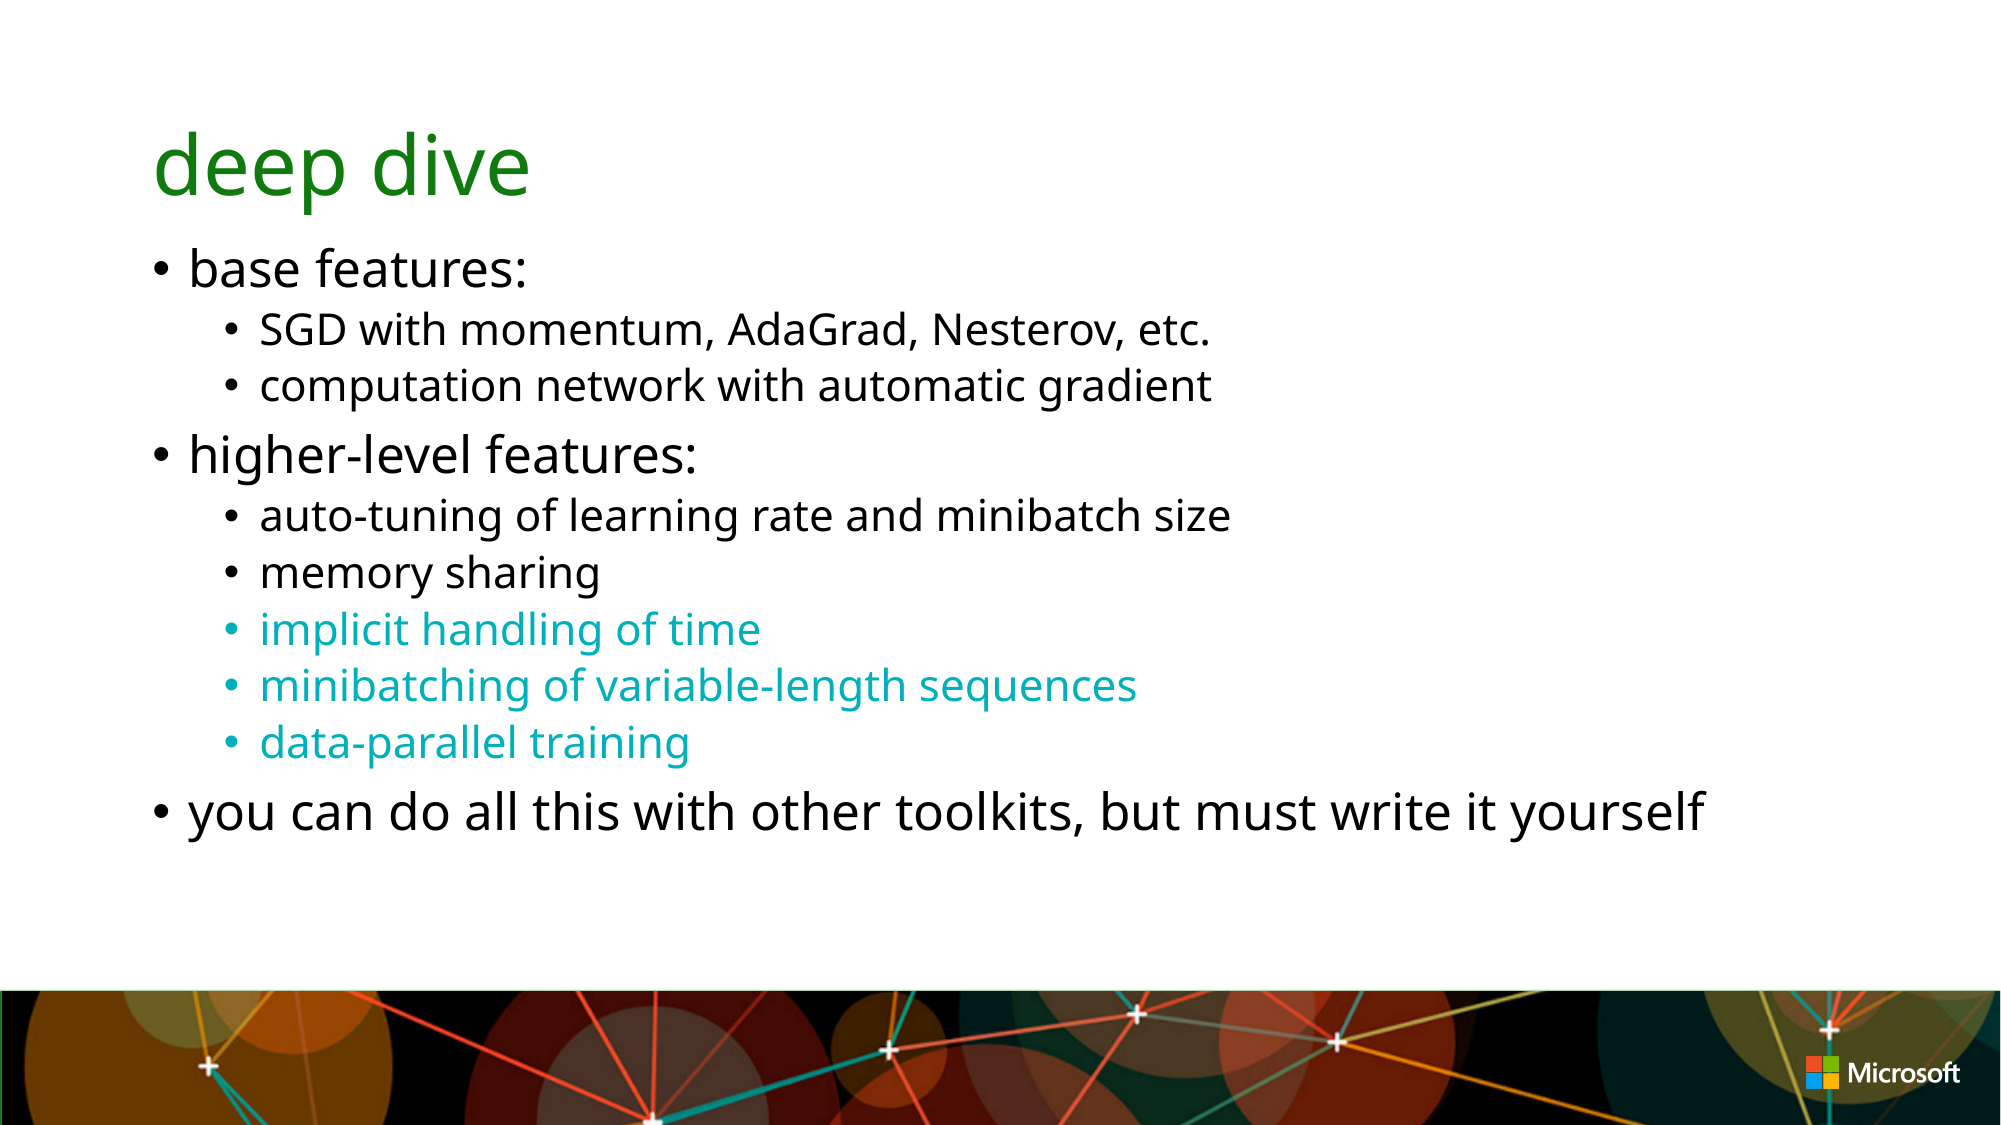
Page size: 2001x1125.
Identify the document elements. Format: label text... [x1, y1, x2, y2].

picture [0, 0, 2001, 1125]
title deep dive [137, 59, 1863, 278]
list base features: SGD with momentum, AdaGrad, Nesterov, etc. computation network with automatic gradient higher-level features: auto-tuning of learning rate and minibatch size memory sharing implicit handling of time minibatching of variable-length sequences data-parallel training you can do all this with other toolkits, but must write it yourself [137, 278, 1863, 853]
